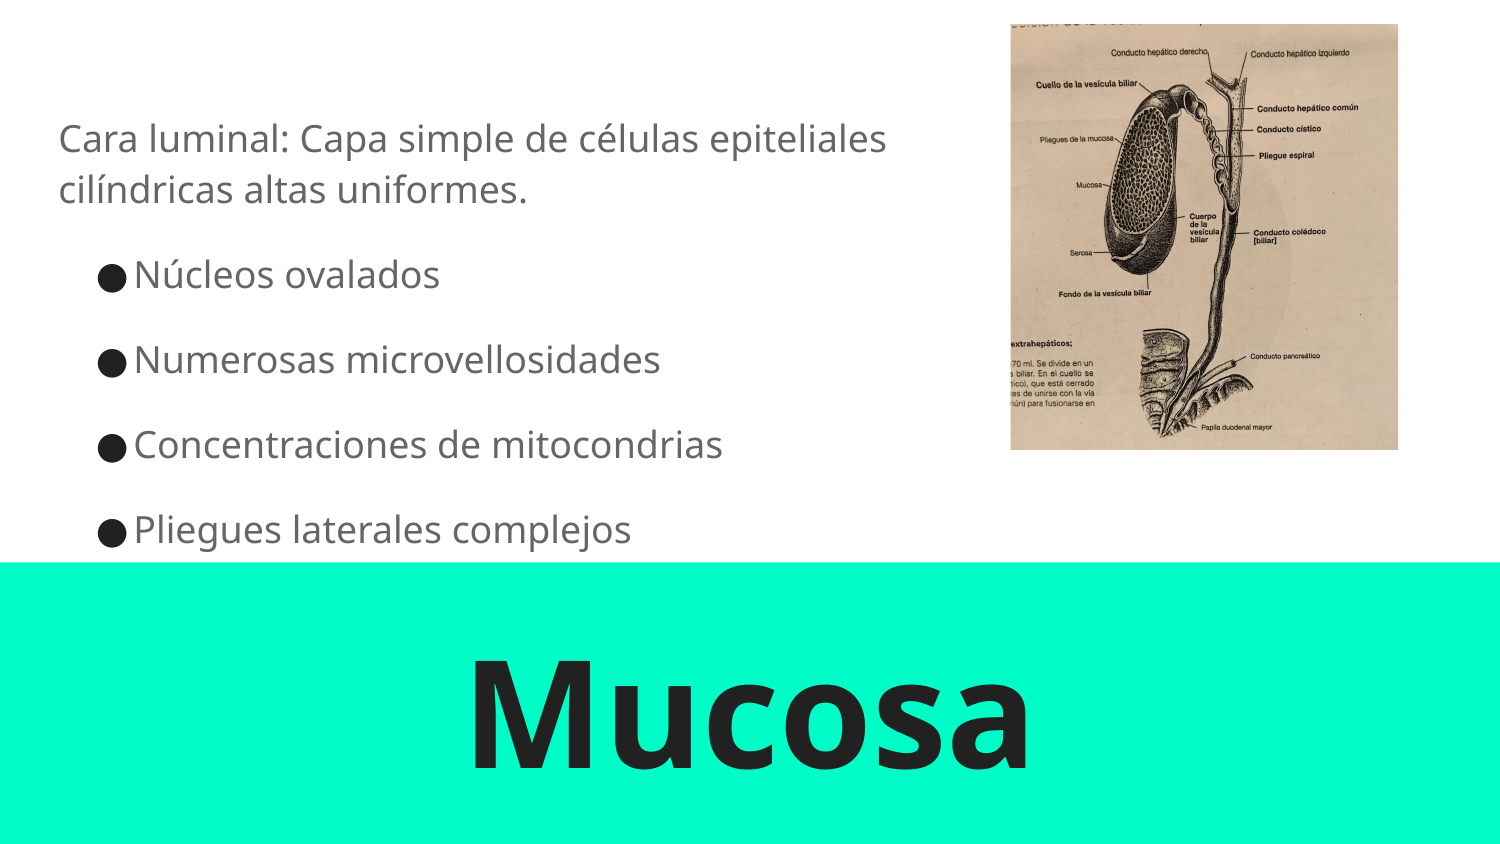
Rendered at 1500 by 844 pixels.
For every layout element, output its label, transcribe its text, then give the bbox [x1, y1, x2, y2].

title Mucosa [51, 566, 1449, 844]
picture [1010, 24, 1399, 451]
list Cara luminal: Capa simple de células epiteliales cilíndricas altas uniformes. Núcleos ovalados Numerosas microvellosidades Concentraciones de mitocondrias Pliegues laterales complejos [43, 92, 986, 615]
